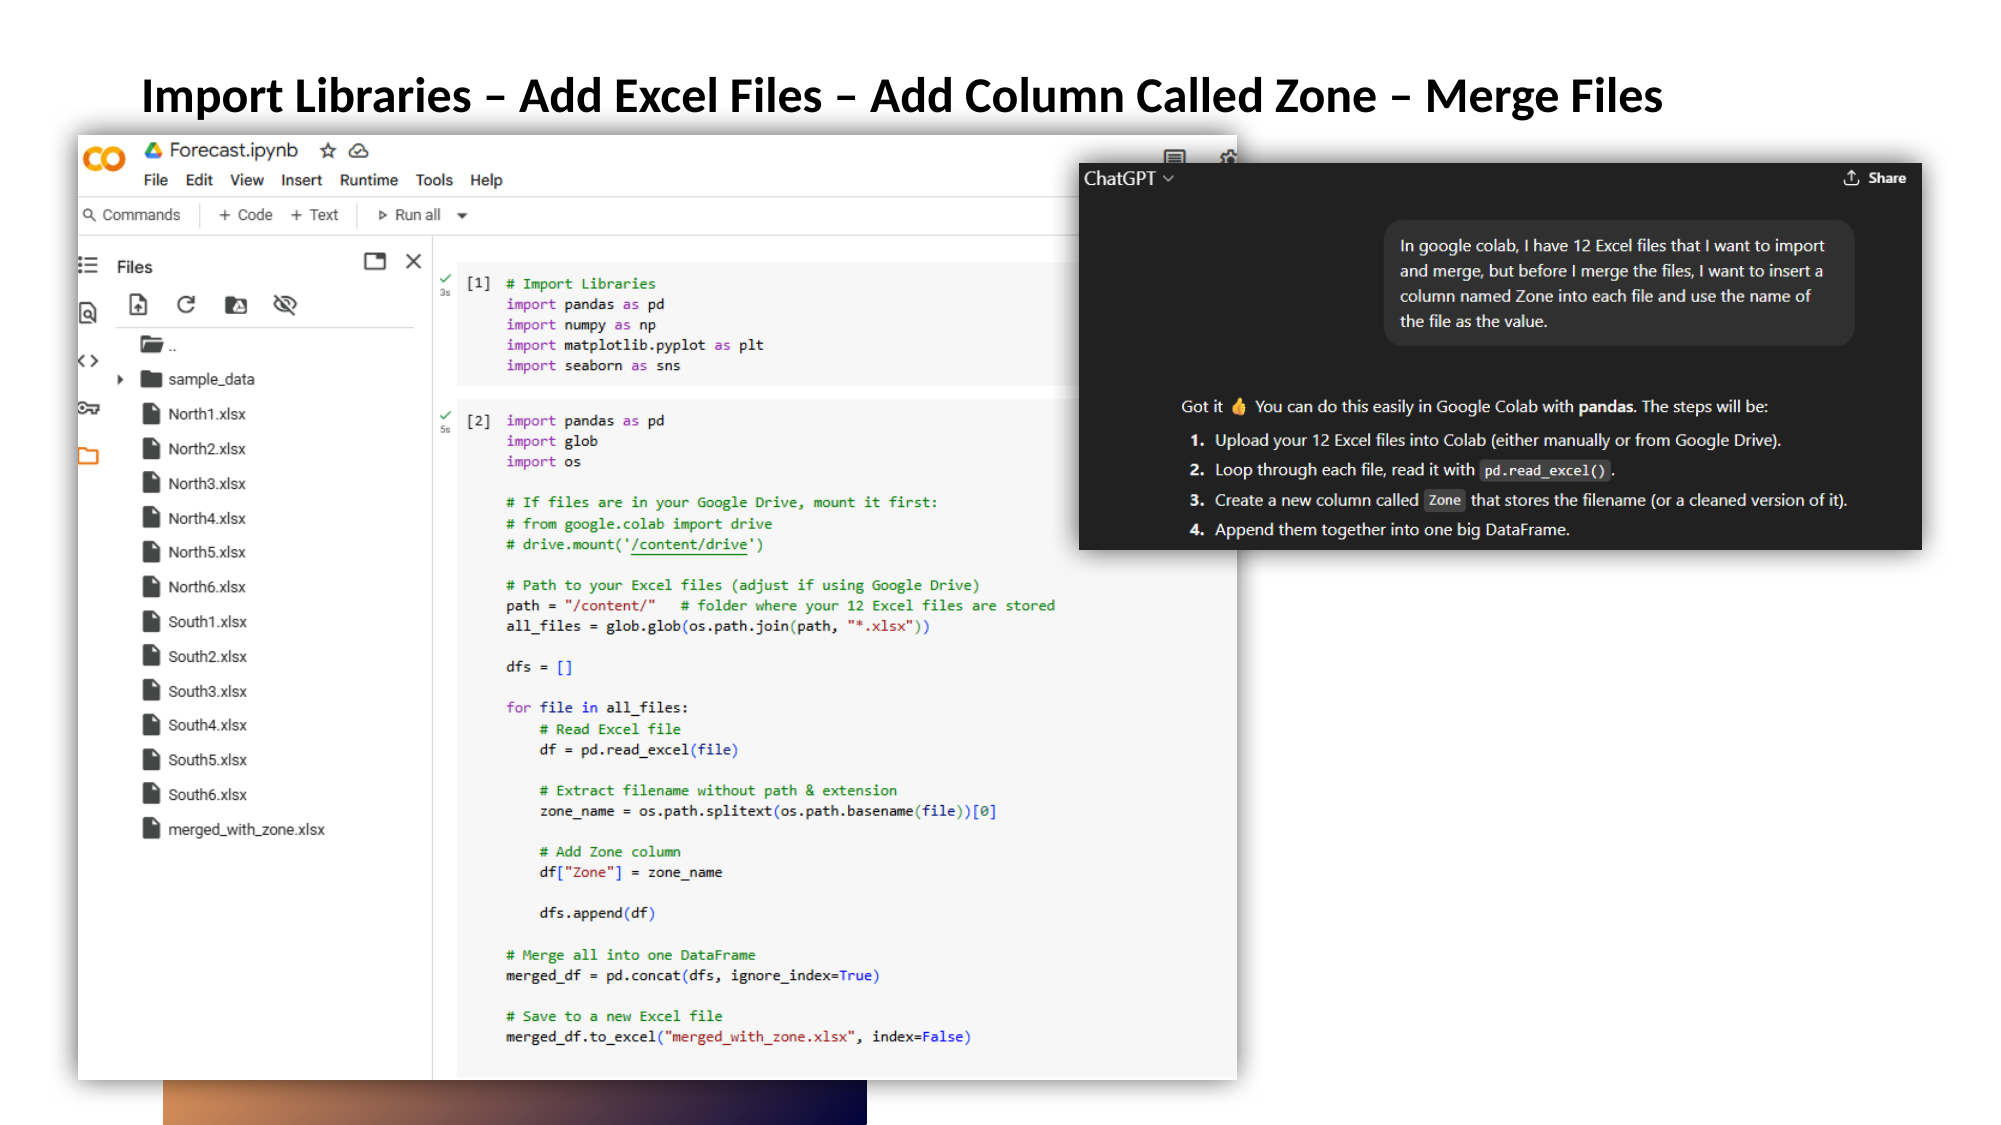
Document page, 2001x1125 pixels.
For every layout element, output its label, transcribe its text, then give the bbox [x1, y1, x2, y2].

text_box Import Libraries – Add Excel Files – Add Column Called Zone – Merge Files [126, 55, 1850, 130]
picture [78, 135, 1922, 1080]
